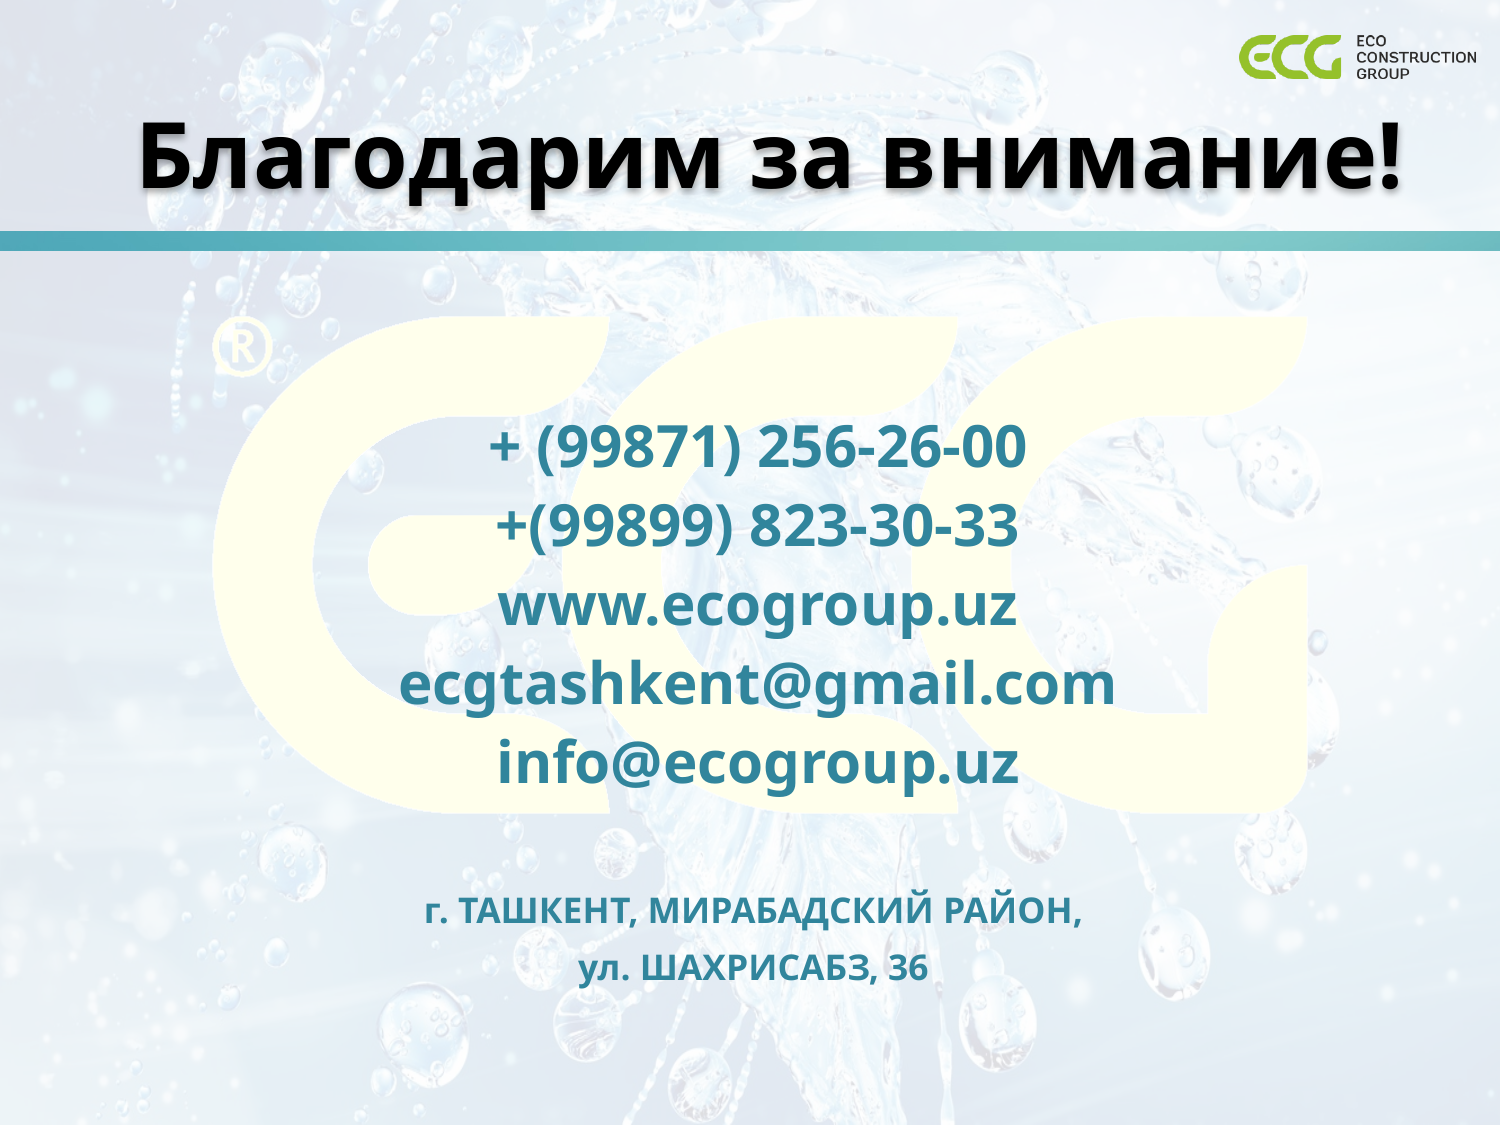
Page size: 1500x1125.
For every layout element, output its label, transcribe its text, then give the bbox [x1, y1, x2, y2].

picture [1239, 35, 1476, 80]
picture [0, 231, 1500, 252]
text_box + (99871) 256-26-00 +(99899) 823-30-33 www.ecogroup.uz ecgtashkent@gmail.com info@ecogroup.uz г. ТАШКЕНТ, МИРАБАДСКИЙ РАЙОН, ул. ШАХРИСАБЗ, 36 [0, 349, 1500, 894]
picture [147, 256, 1379, 883]
text_box Благодарим за внимание! [64, 89, 1476, 215]
